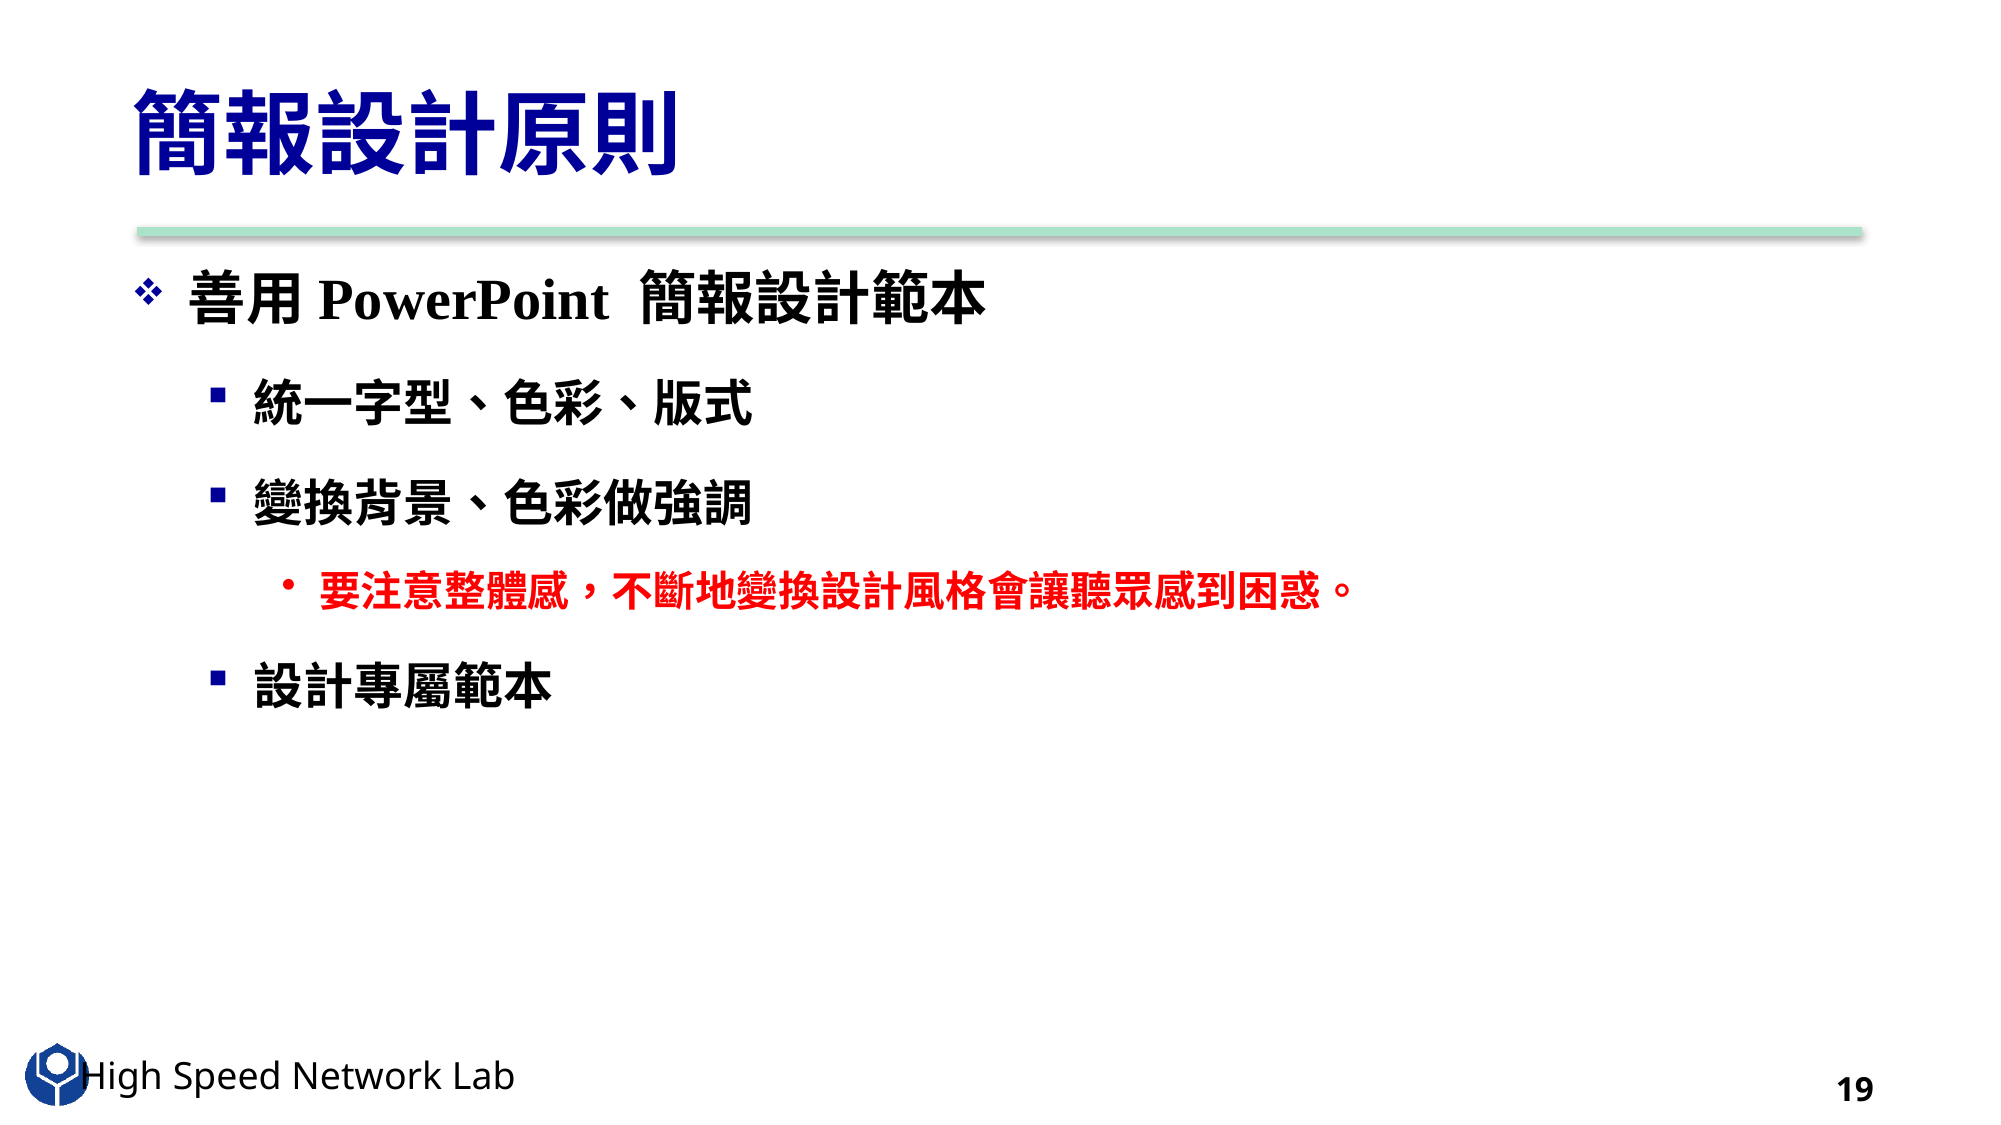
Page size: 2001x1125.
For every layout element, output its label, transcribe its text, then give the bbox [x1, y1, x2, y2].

slide_number 19 [1820, 1059, 1969, 1106]
picture [25, 1043, 89, 1106]
list 善用PowerPoint 簡報設計範本 統一字型、色彩、版式 變換背景、色彩做強調 要注意整體感，不斷地變換設計風格會讓聽眾感到困惑。 設計專屬範本 [116, 264, 1817, 1027]
title 簡報設計原則 [116, 37, 1817, 225]
